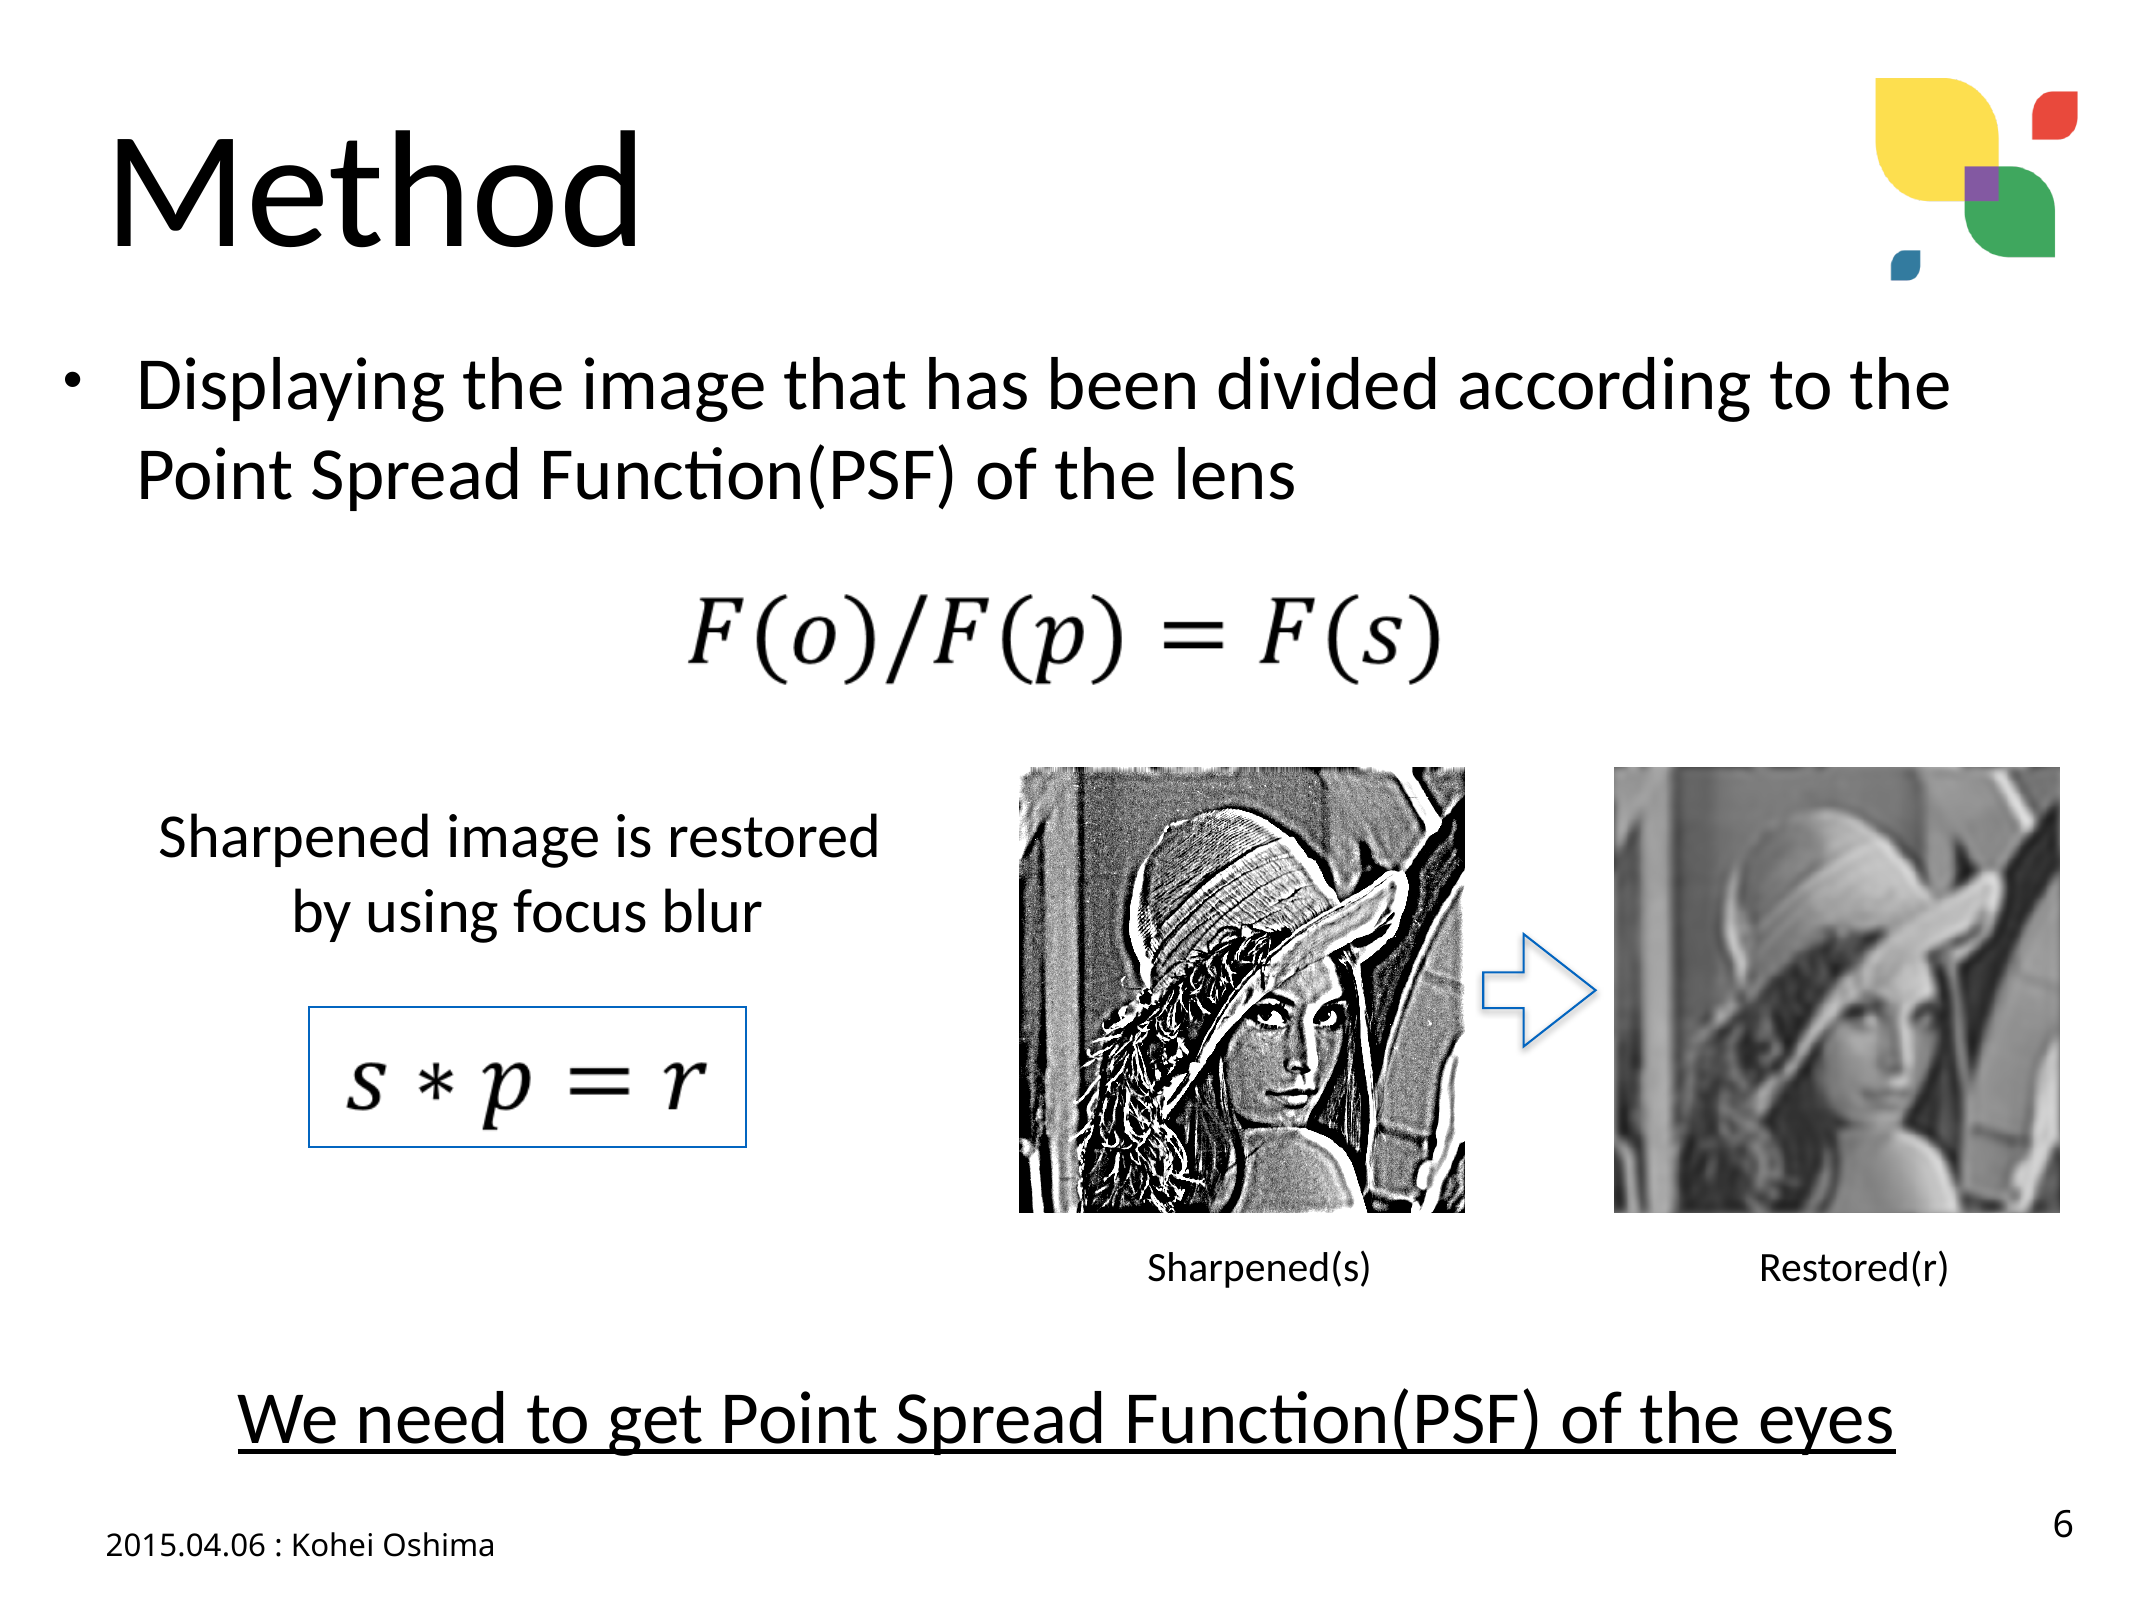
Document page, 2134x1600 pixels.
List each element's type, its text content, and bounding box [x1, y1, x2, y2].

text_box We need to get Point Spread Function(PSF) of the eyes [229, 1360, 1904, 1468]
text_box 2015.04.06 : Kohei Oshima [97, 1516, 505, 1571]
text_box Sharpened(s) [1138, 1231, 1381, 1299]
picture [309, 1007, 746, 1146]
list Displaying the image that has been divided according to the Point Spread Function(PSF) of the lens [62, 333, 2071, 1501]
text_box Sharpened image is restored by using focus blur [150, 786, 905, 954]
picture [1614, 767, 2060, 1213]
picture [1874, 77, 2078, 281]
picture [649, 560, 1484, 702]
slide_number 6 [2041, 1499, 2086, 1572]
picture [1019, 767, 1466, 1213]
text_box [1483, 934, 1596, 1047]
text_box Restored(r) [1750, 1231, 1959, 1299]
title Method [103, 73, 1875, 286]
